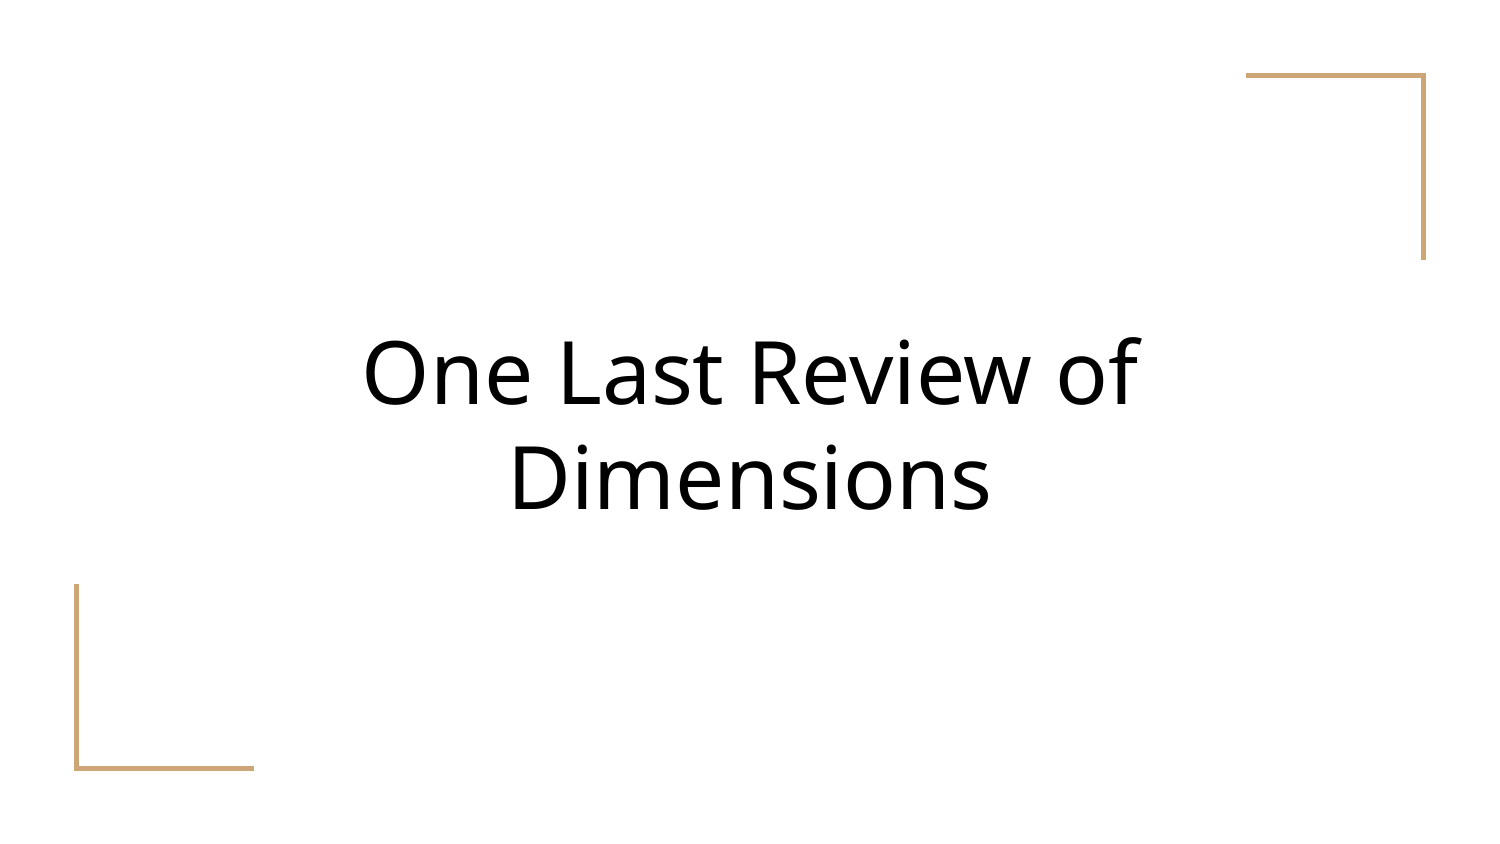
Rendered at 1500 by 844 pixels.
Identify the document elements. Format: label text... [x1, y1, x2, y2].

title One Last Review of Dimensions [126, 296, 1374, 548]
